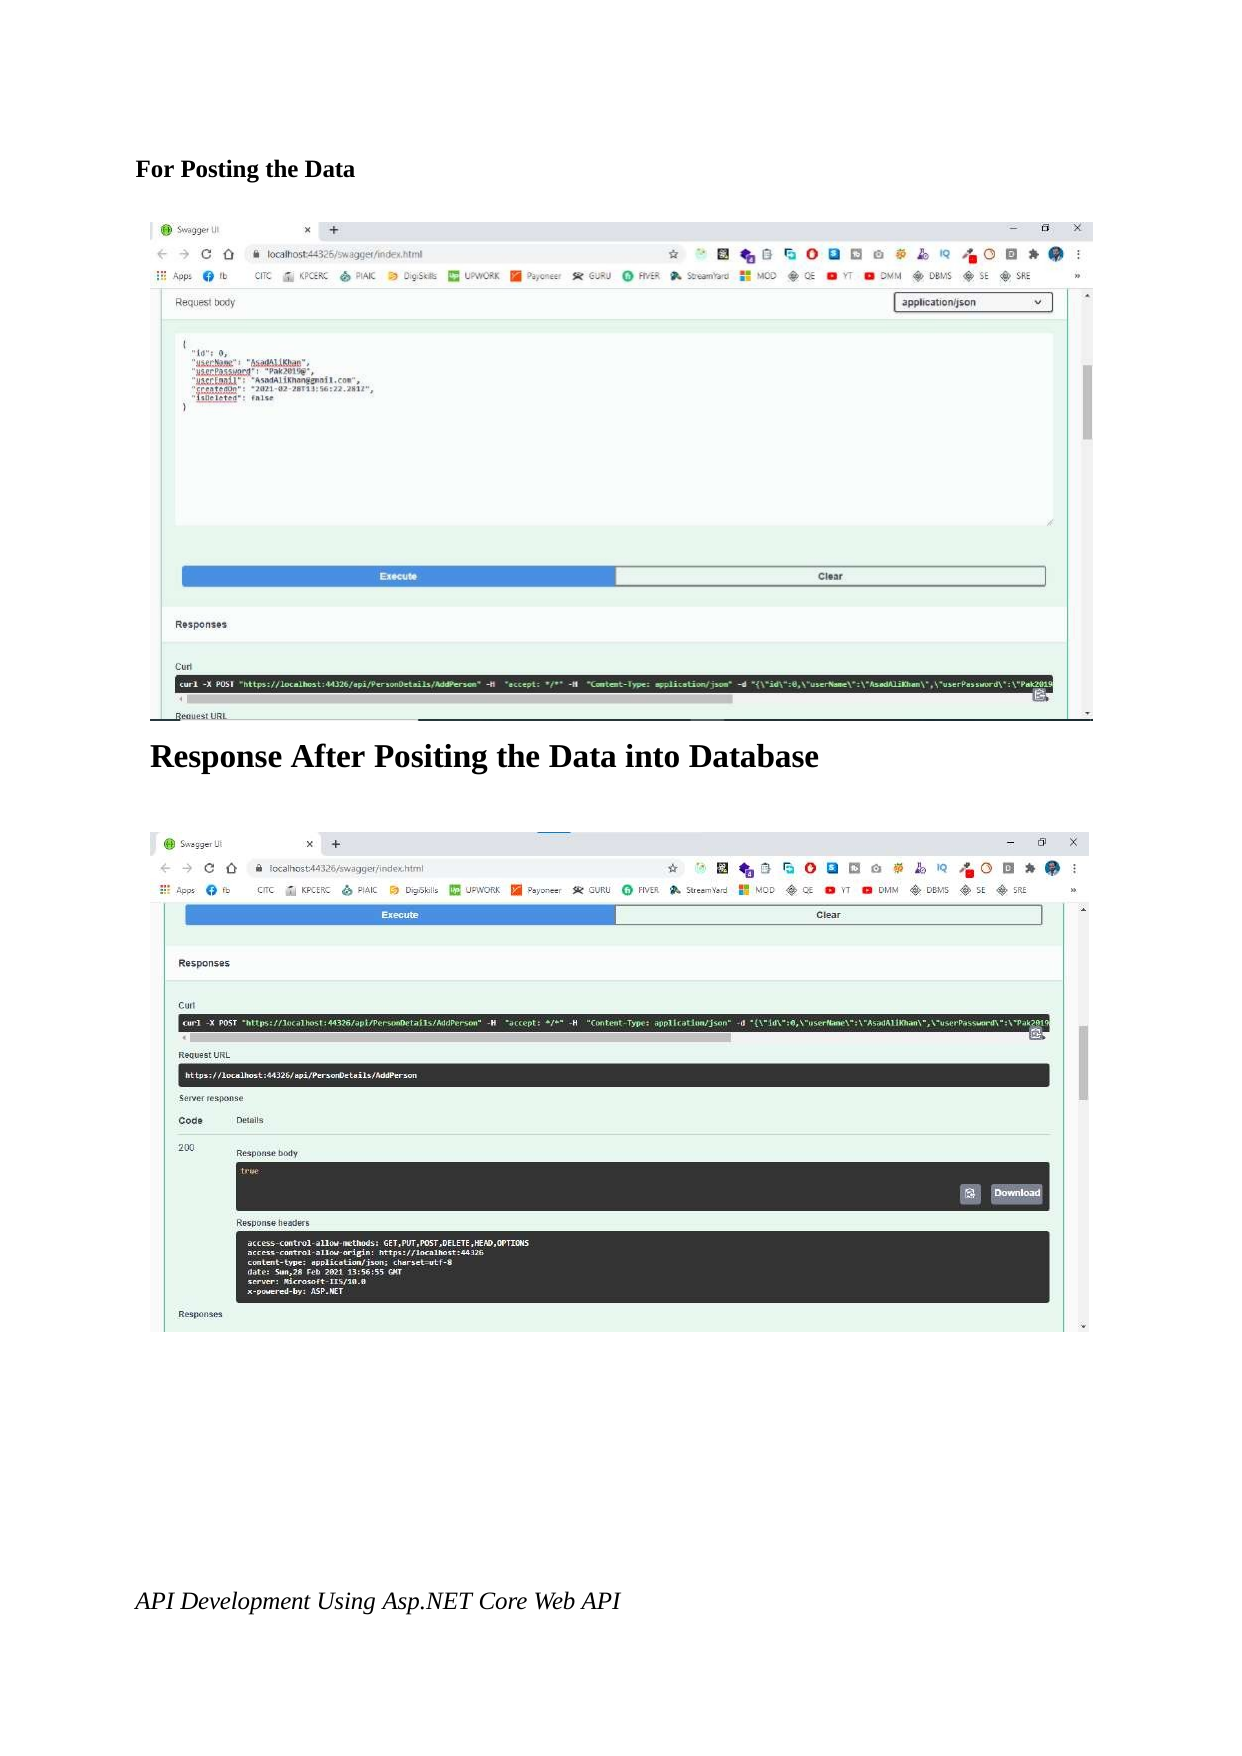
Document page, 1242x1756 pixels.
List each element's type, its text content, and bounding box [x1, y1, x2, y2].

text_box Response After Positing the Data into Database [147, 732, 826, 775]
picture [149, 222, 1093, 722]
text_box API Development Using Asp.NET Core Web API [133, 1585, 629, 1615]
text_box For Posting the Data [133, 150, 359, 183]
picture [149, 831, 1090, 1333]
